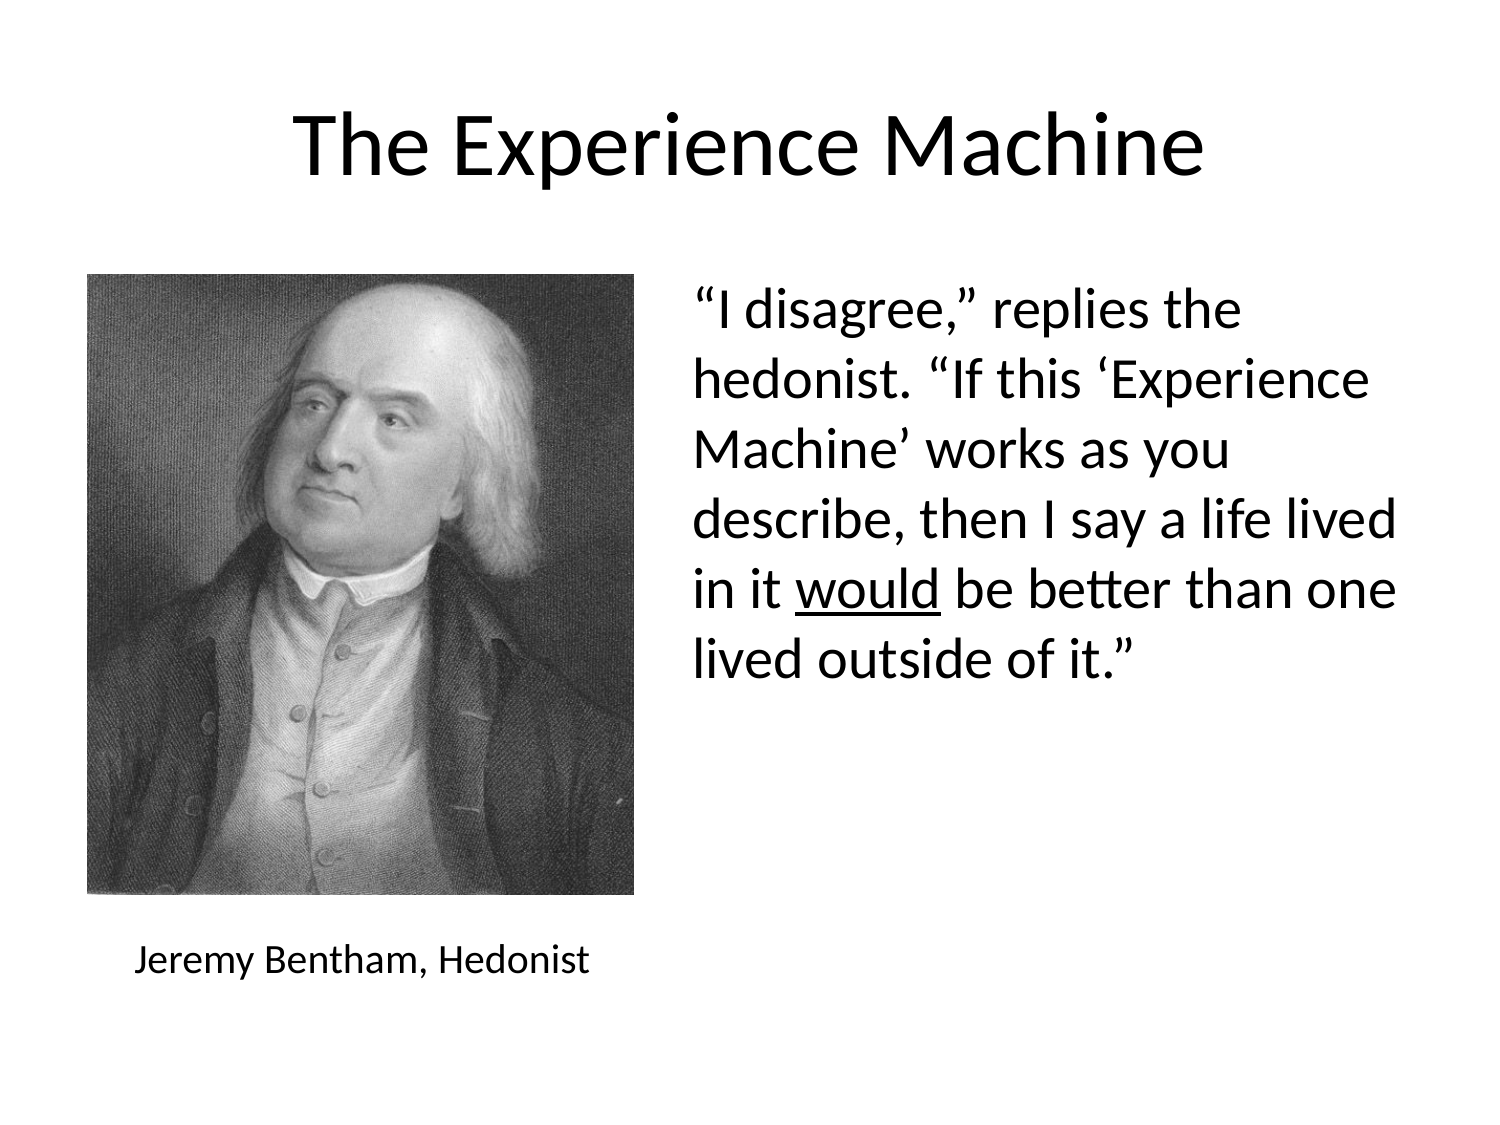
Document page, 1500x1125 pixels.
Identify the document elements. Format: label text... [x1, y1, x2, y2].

list “I disagree,” replies the hedonist. “If this ‘Experience Machine’ works as you describe, then I say a life lived in it would be better than one lived outside of it.” [662, 262, 1425, 1005]
text_box Jeremy Bentham, Hedonist [99, 924, 625, 990]
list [87, 274, 635, 895]
title The Experience Machine [75, 45, 1425, 233]
